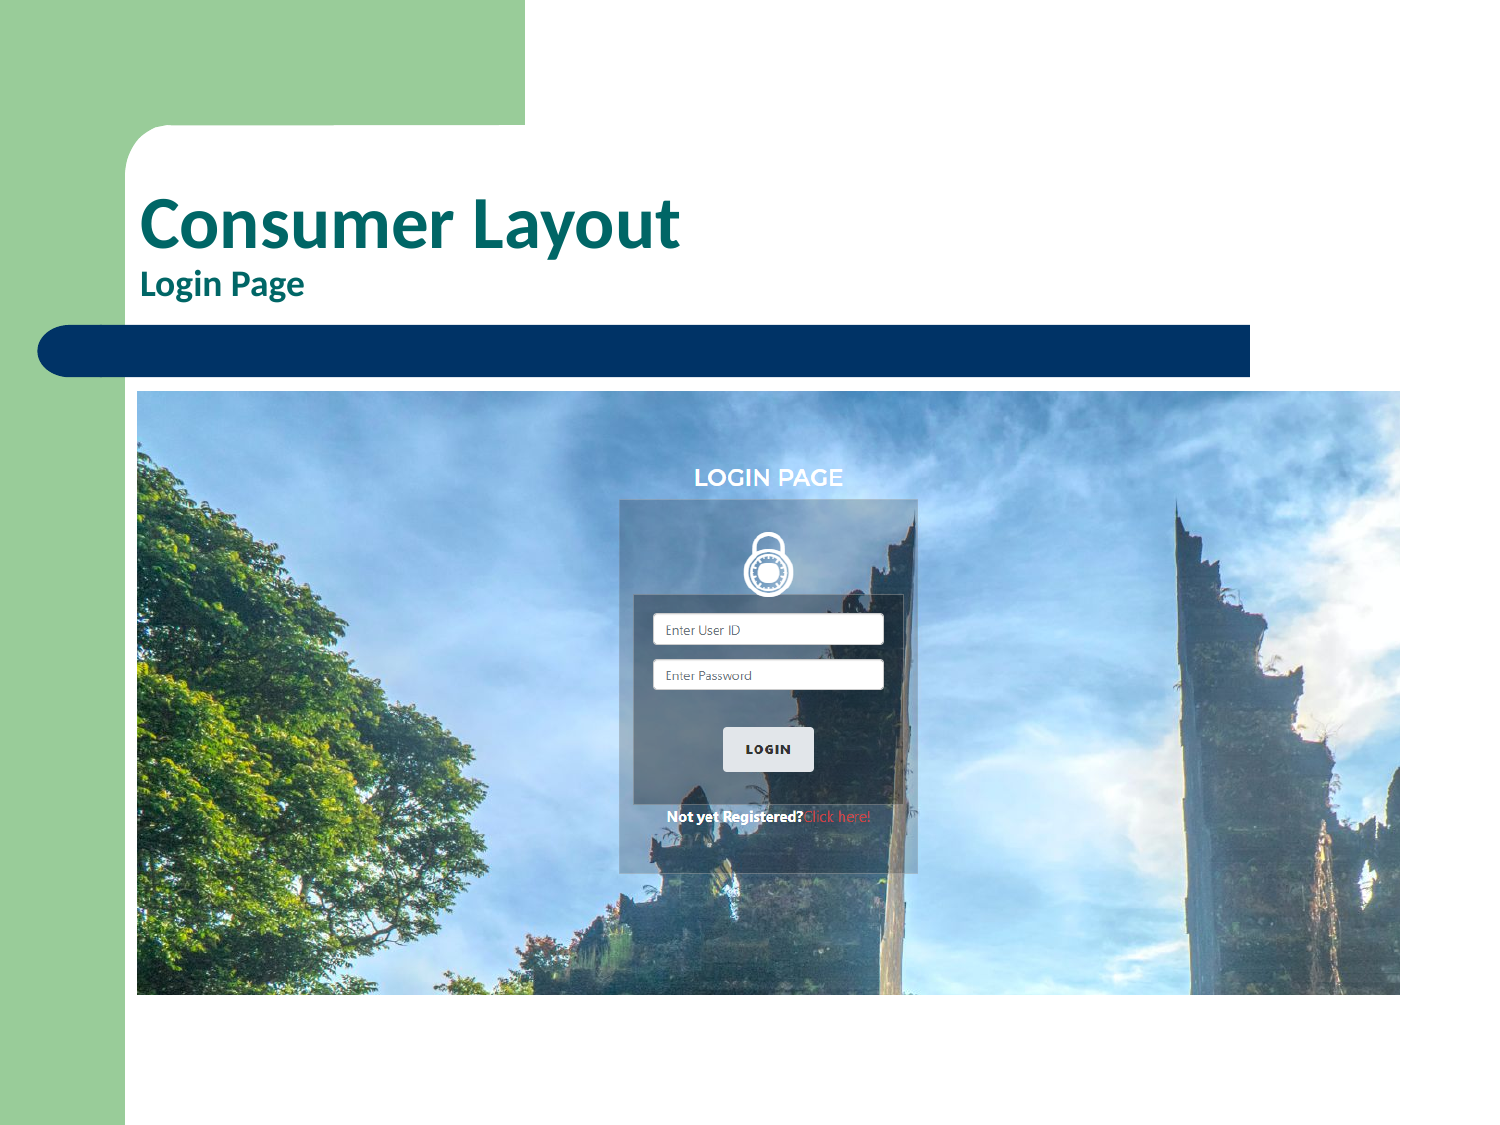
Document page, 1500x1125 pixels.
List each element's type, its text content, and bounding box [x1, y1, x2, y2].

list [137, 390, 1400, 996]
title Consumer Layout Login Page [124, 124, 1426, 313]
